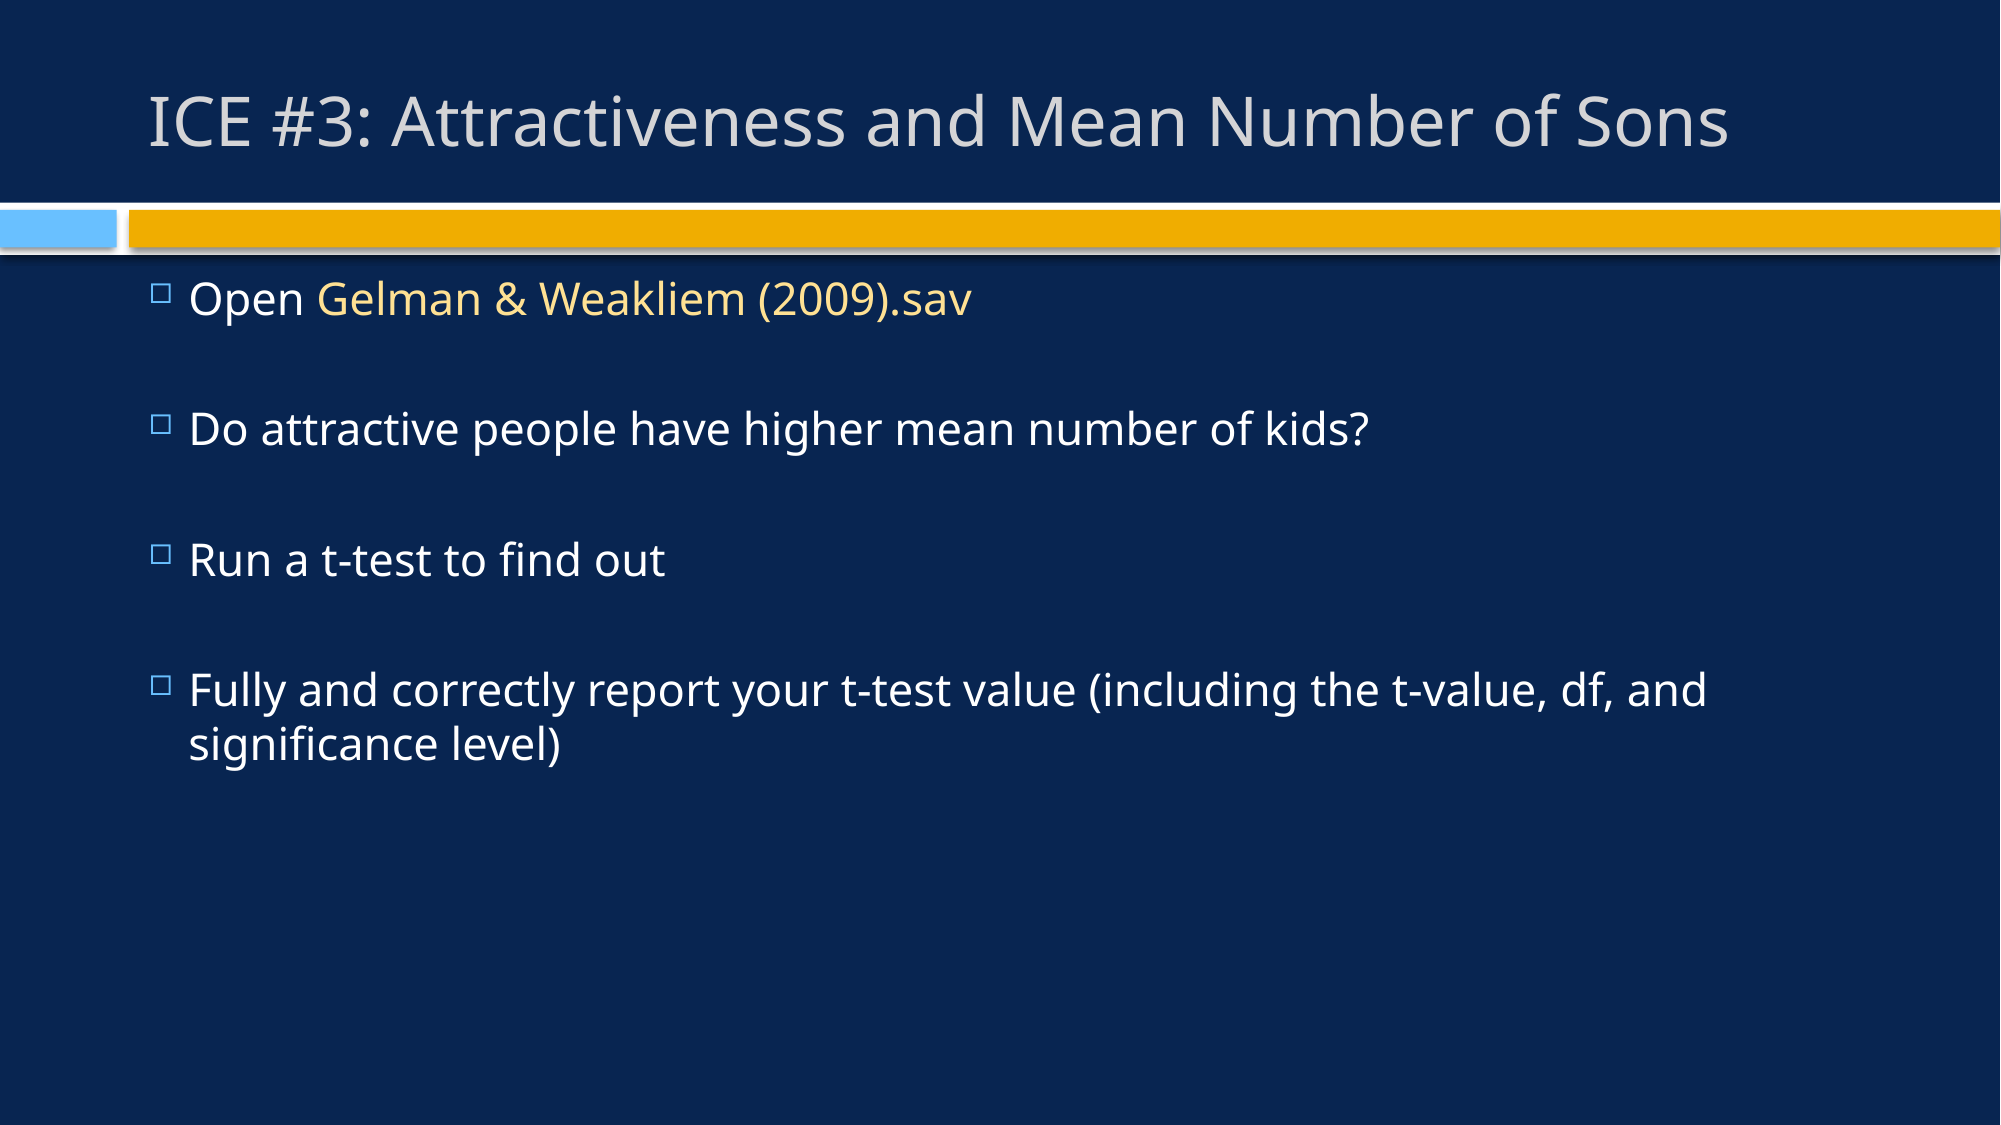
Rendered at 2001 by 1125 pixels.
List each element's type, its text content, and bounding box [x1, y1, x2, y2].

title ICE #3: Attractiveness and Mean Number of Sons [133, 37, 1918, 201]
list Open Gelman & Weakliem (2009).sav Do attractive people have higher mean number of kids? Run a t-test to find out Fully and correctly report your t-test value (including the t-value, df, and significance level) [133, 262, 1918, 1001]
